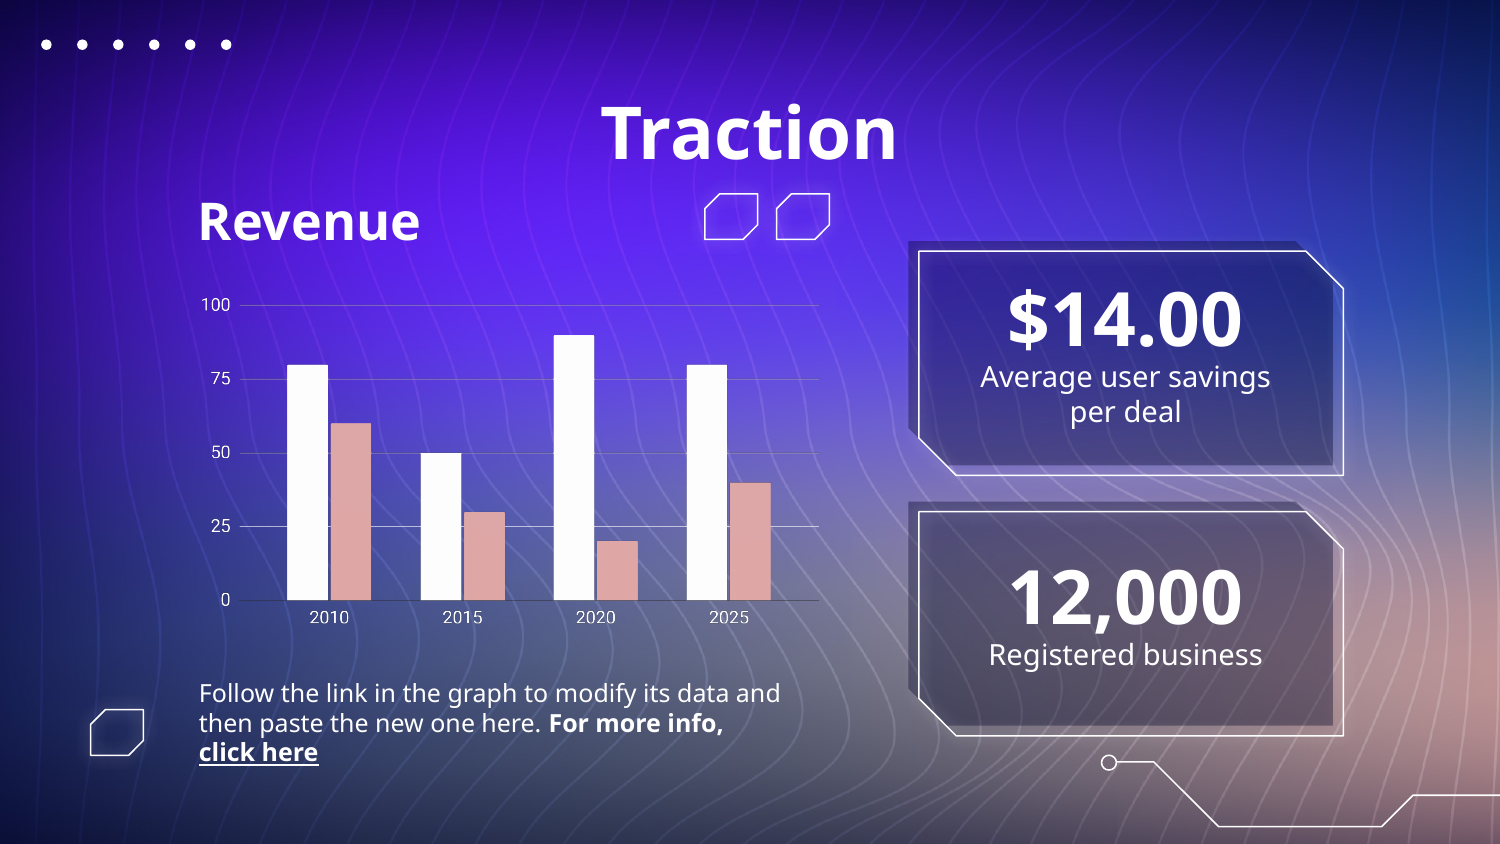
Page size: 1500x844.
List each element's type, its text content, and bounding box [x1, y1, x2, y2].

text_box [704, 193, 758, 240]
text_box [698, 187, 837, 245]
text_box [908, 501, 1344, 736]
title Traction [118, 71, 1382, 166]
picture [0, 0, 1500, 844]
text_box Follow the link in the graph to modify its data and then paste the new one here. For more info, click here [184, 662, 839, 786]
picture [1103, 757, 1115, 769]
text_box Revenue [182, 173, 542, 260]
text_box [90, 709, 144, 756]
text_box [908, 240, 1344, 476]
text_box [776, 193, 830, 240]
